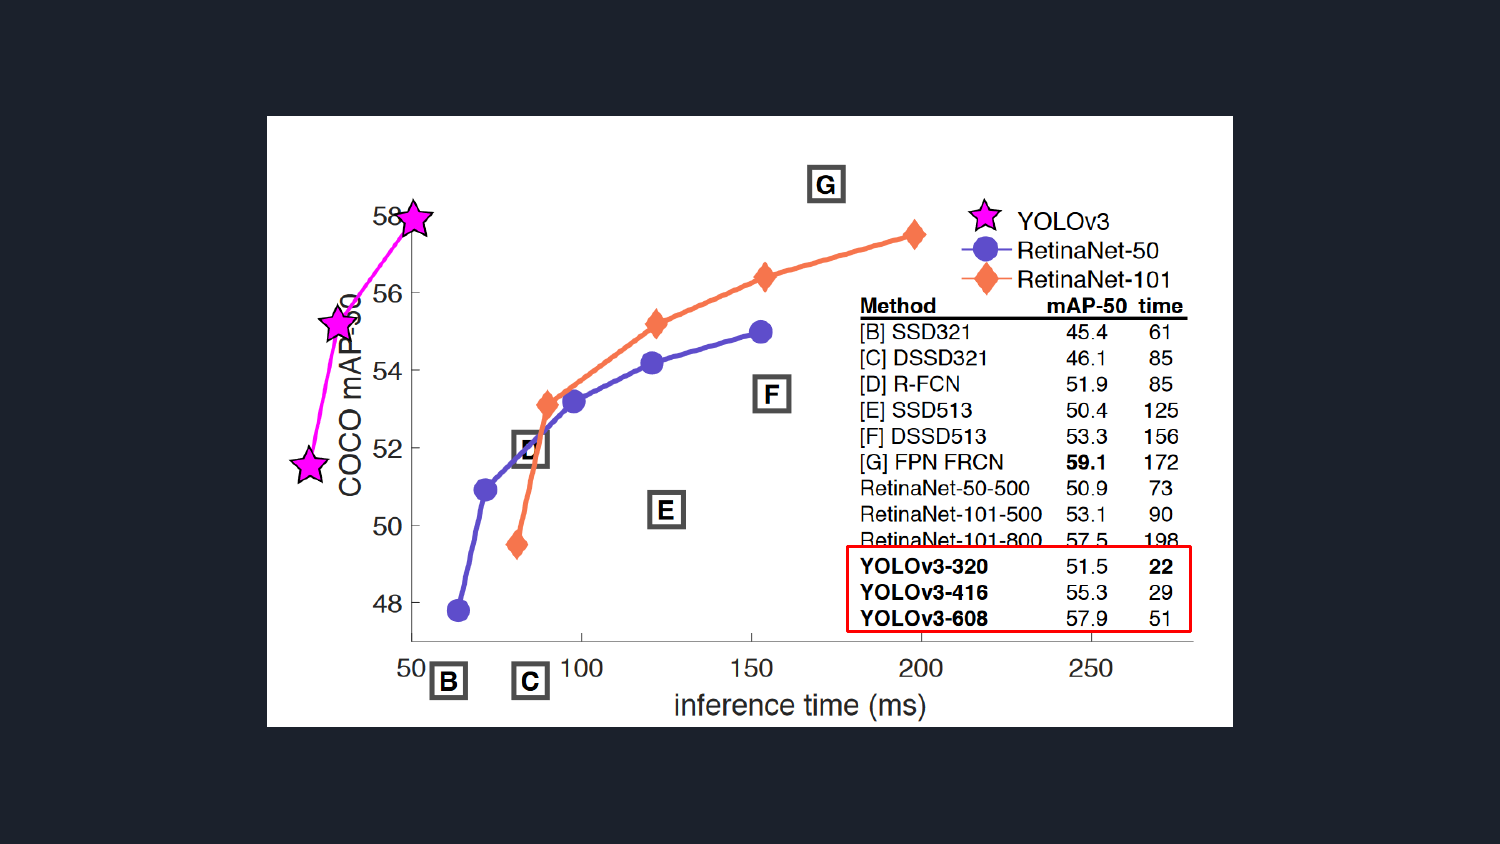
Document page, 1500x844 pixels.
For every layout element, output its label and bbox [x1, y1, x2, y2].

picture [267, 116, 1233, 727]
